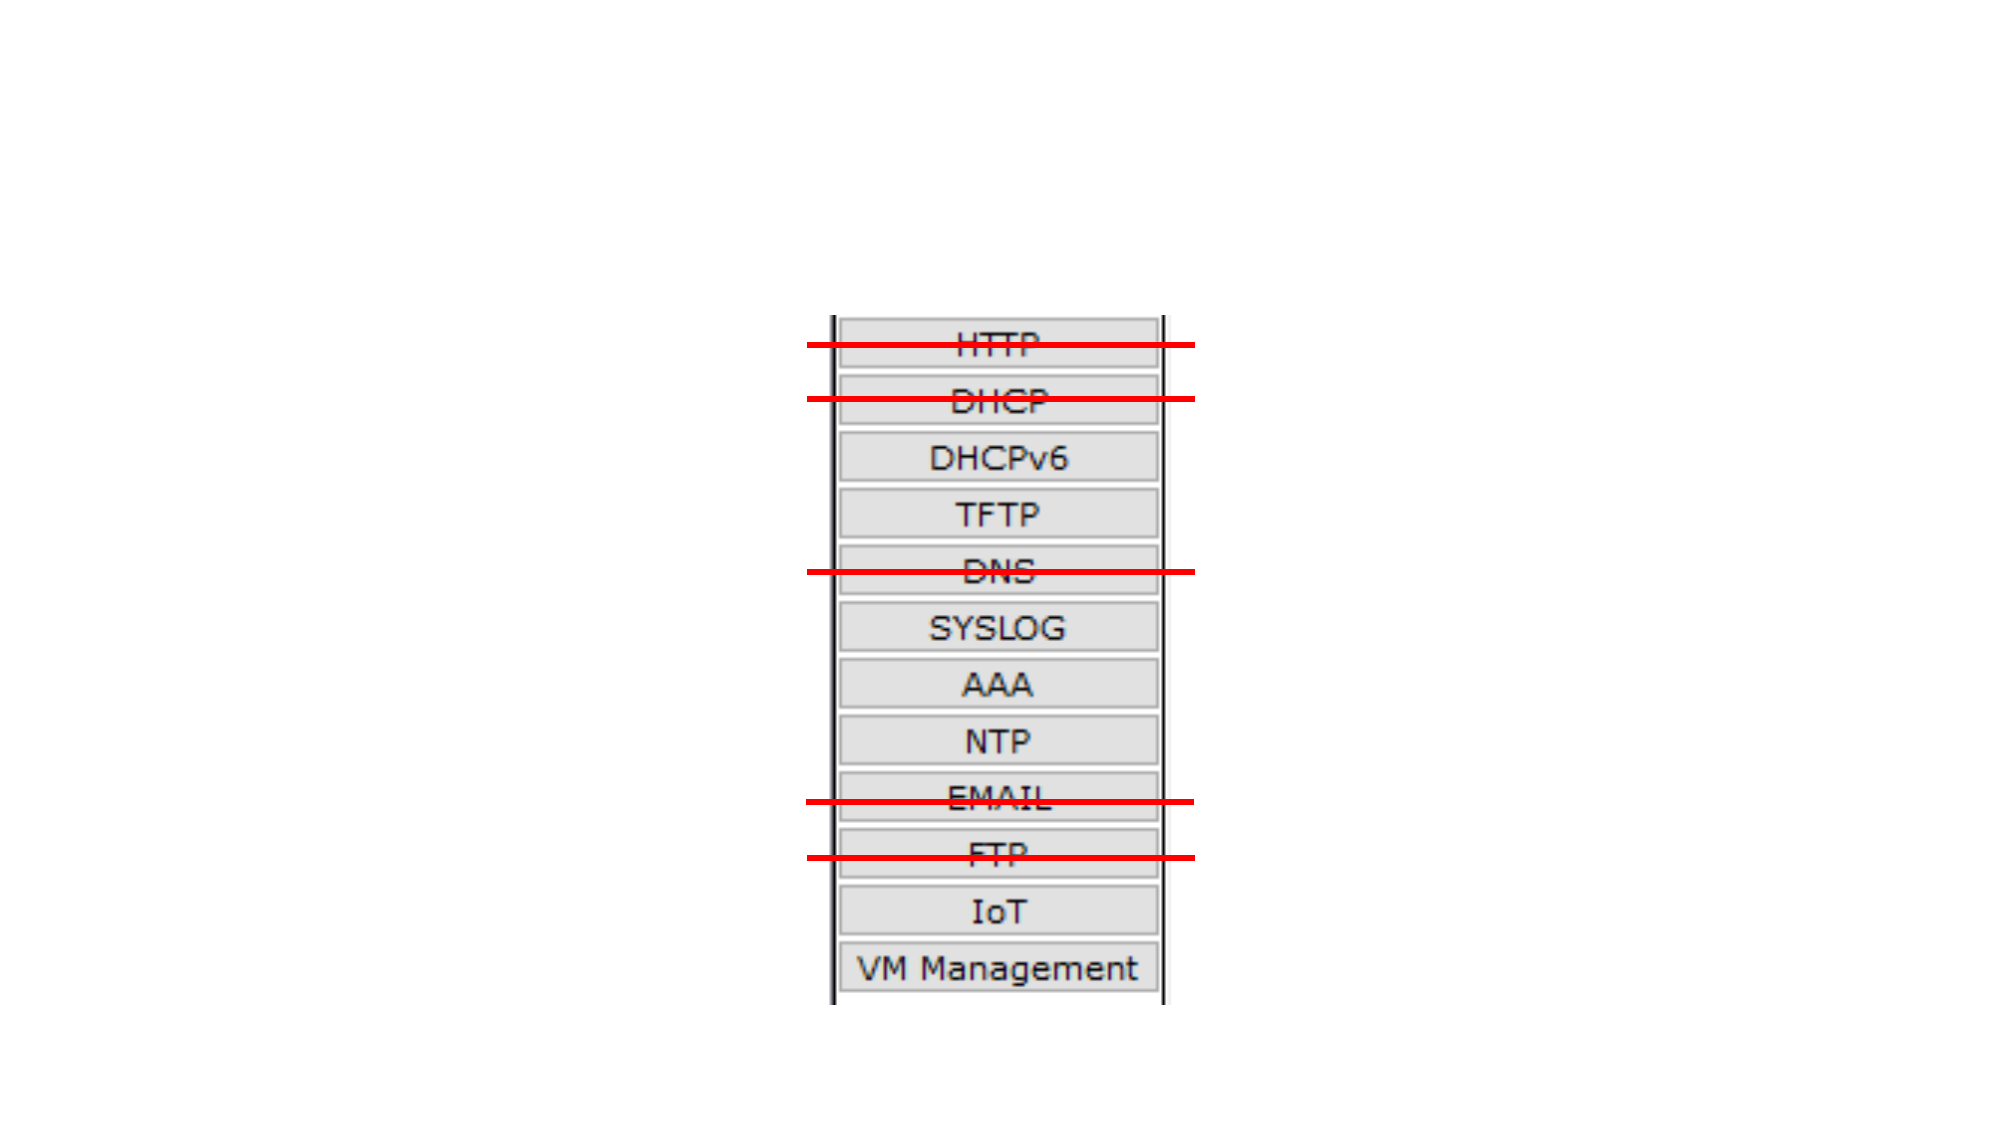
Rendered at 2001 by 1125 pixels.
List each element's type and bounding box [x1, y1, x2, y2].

picture [828, 858, 1172, 1005]
picture [828, 802, 1172, 857]
picture [828, 315, 1172, 345]
picture [828, 399, 1172, 571]
picture [828, 346, 1172, 398]
picture [828, 573, 1172, 801]
